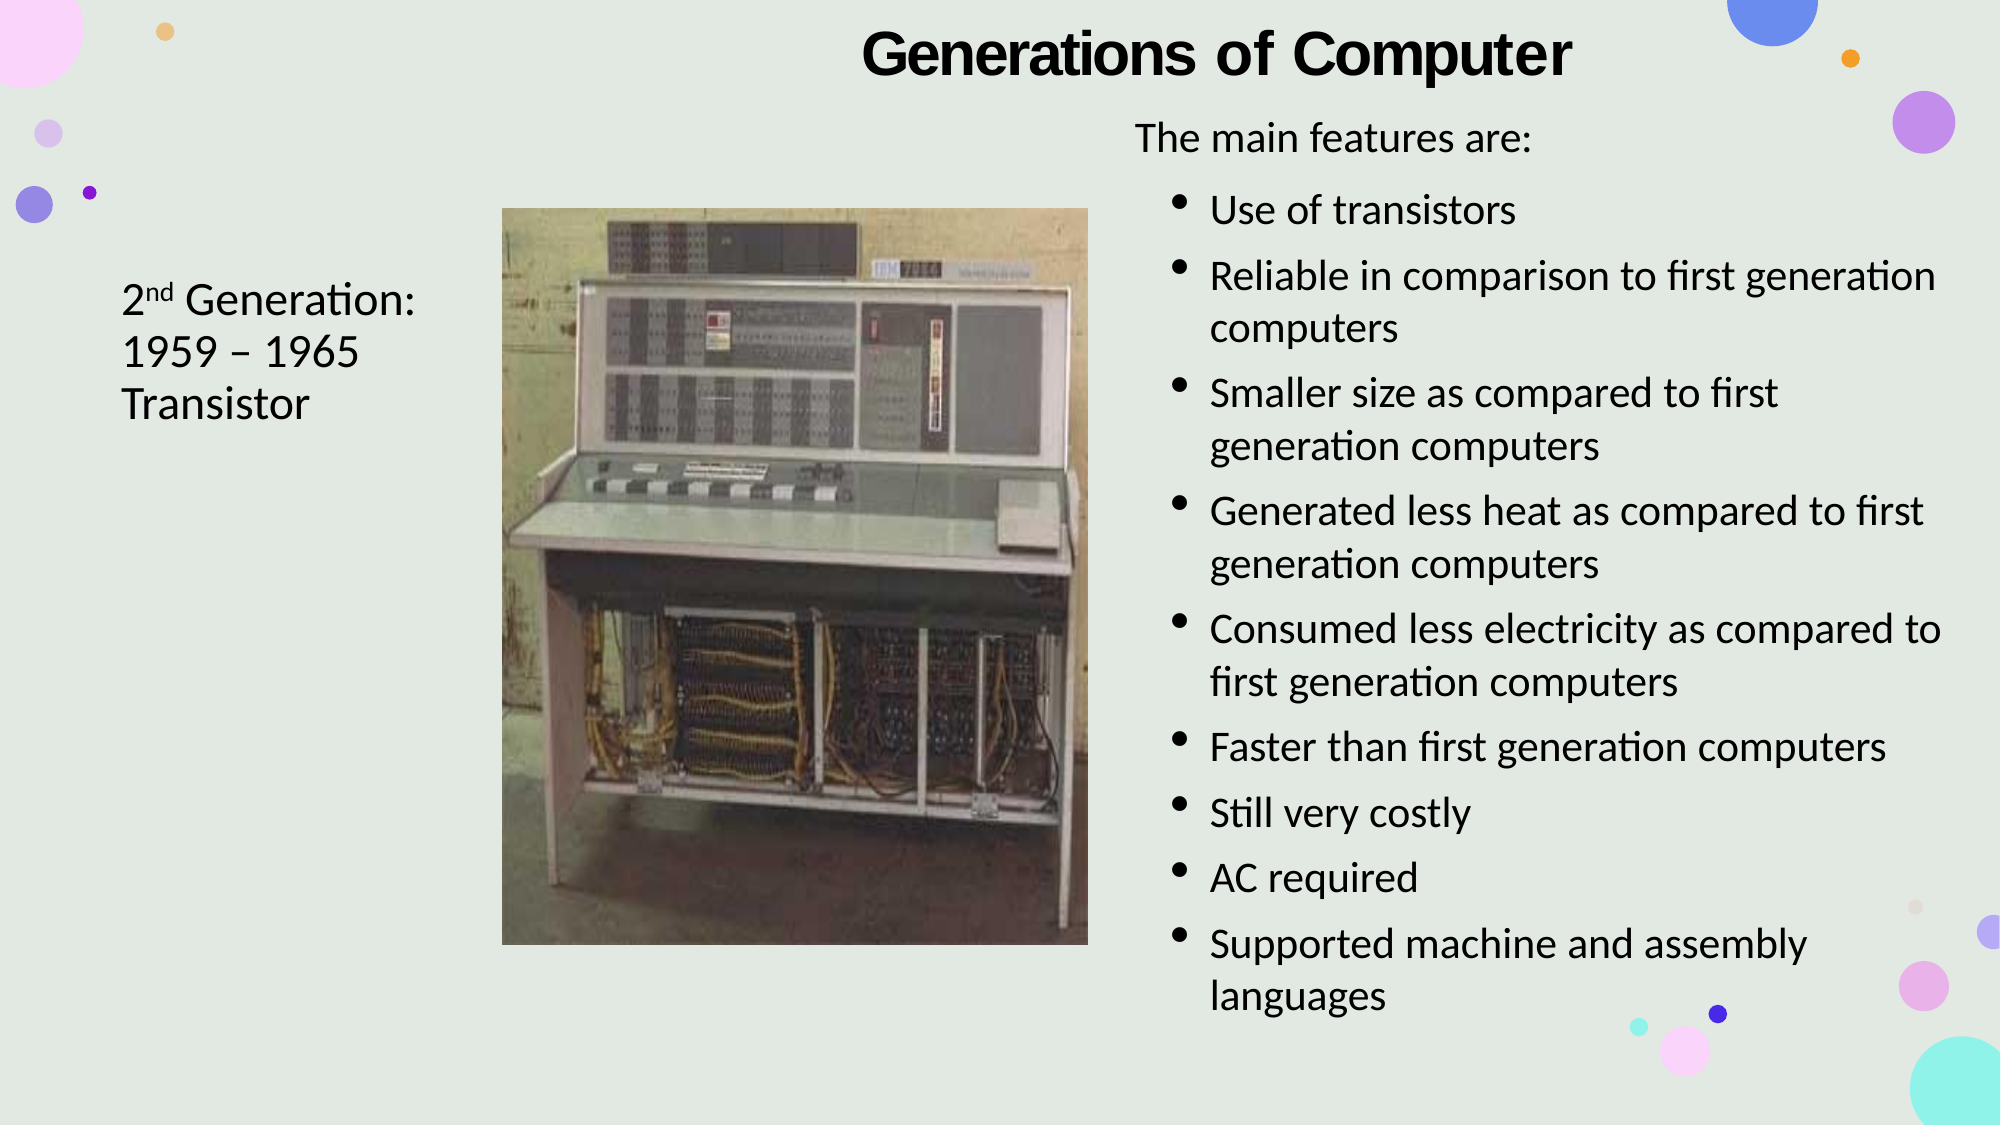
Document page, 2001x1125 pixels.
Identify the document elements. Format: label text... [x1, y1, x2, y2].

picture [502, 208, 1088, 945]
text_box 2nd Generation: 1959 – 1965 Transistor [106, 267, 487, 437]
text_box Generations of Computer [846, 5, 1603, 95]
text_box The main features are: Use of transistors Reliable in comparison to first generation computers Smaller size as compared to first generation computers Generated less heat as compared to first generation computers Consumed less electricity as compared to first generation computers Faster than first generation computers Still very costly AC required Supported machine and assembly languages [1118, 101, 1981, 1027]
